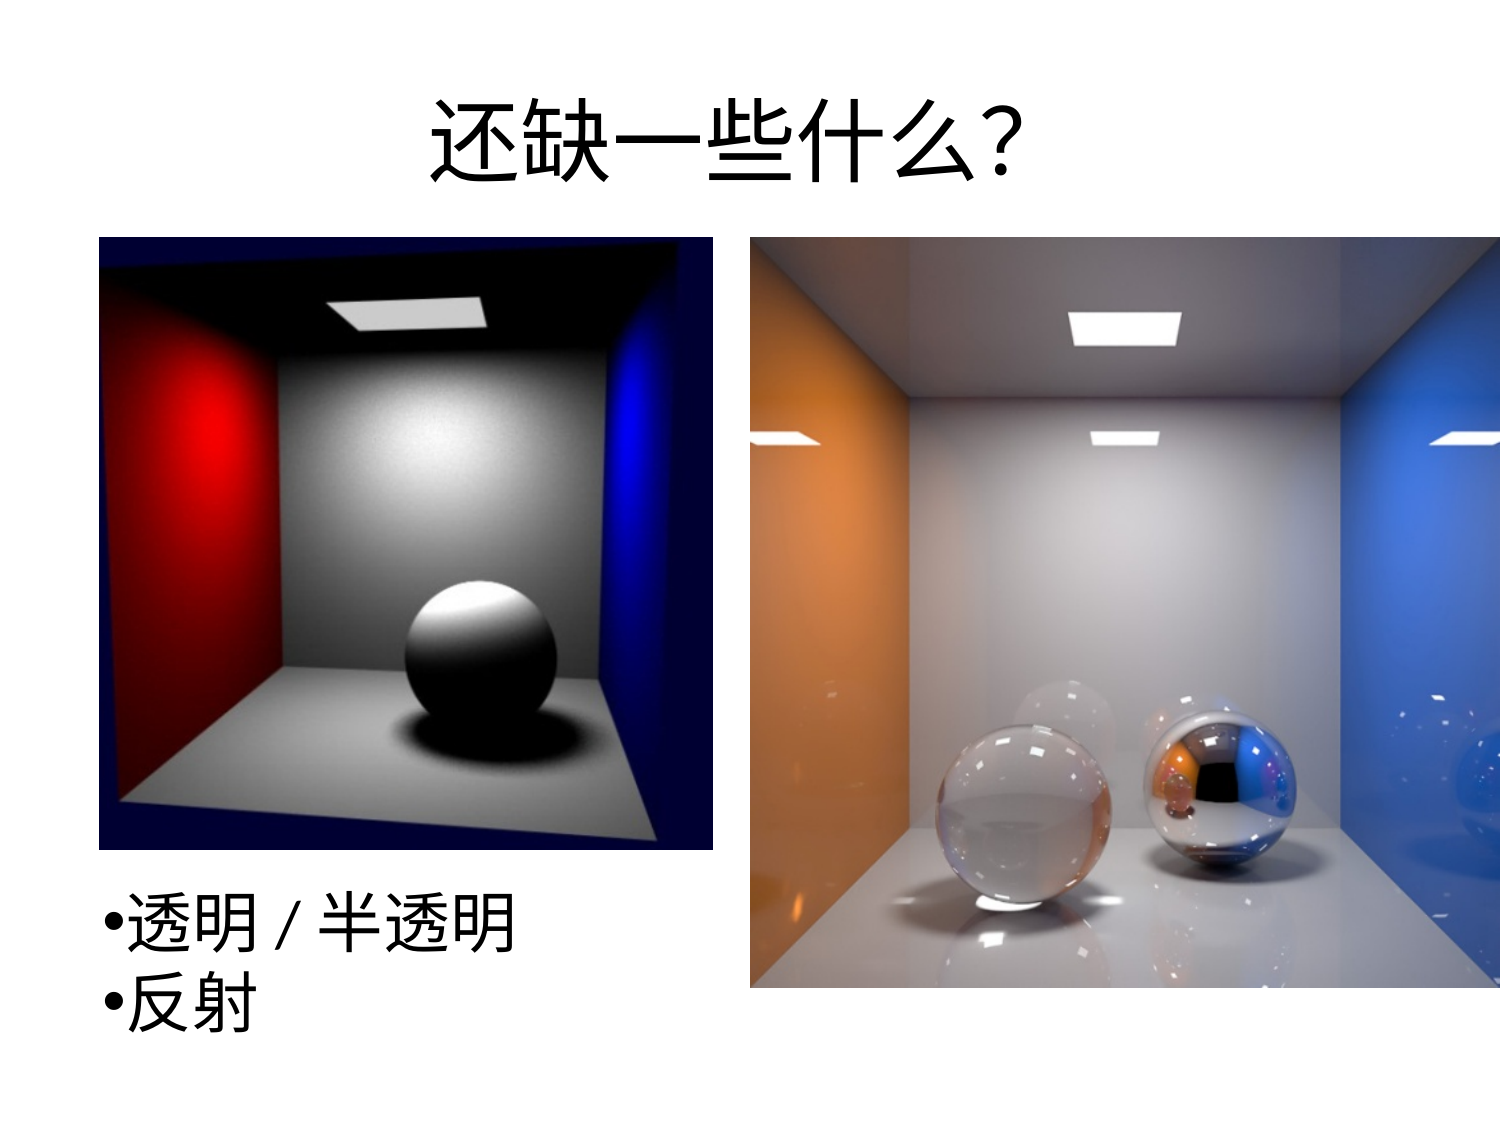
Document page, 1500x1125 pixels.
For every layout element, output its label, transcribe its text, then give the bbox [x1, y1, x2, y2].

title 还缺一些什么？ [75, 45, 1425, 233]
picture [749, 237, 1500, 988]
picture [99, 237, 713, 851]
text_box 透明/半透明 反射 [87, 873, 763, 1048]
